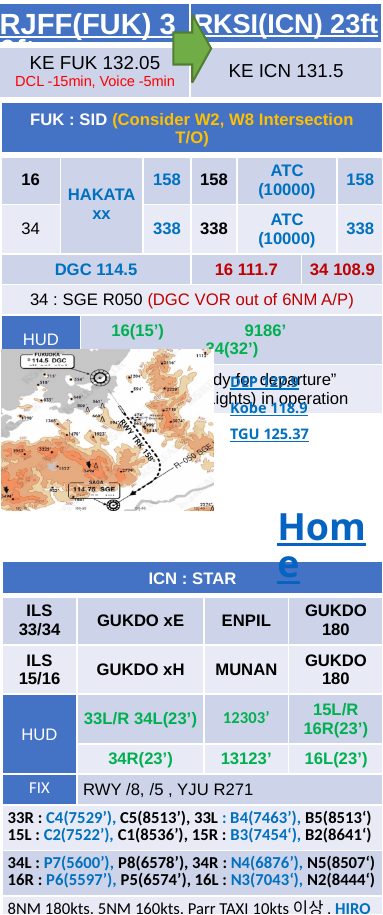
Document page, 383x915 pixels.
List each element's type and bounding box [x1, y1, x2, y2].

table_cell [2, 255, 190, 284]
table_cell [3, 598, 76, 644]
table_cell [3, 897, 382, 914]
table_cell [61, 158, 142, 253]
table_cell [144, 205, 190, 253]
table_cell [289, 745, 382, 773]
table_cell [302, 255, 382, 284]
table_cell [3, 646, 76, 693]
table_cell [289, 598, 382, 644]
table_cell [338, 205, 382, 253]
table_cell [2, 158, 60, 204]
table_cell [205, 598, 288, 644]
table_cell [338, 158, 382, 204]
table_cell [205, 695, 288, 743]
text_box [277, 502, 382, 554]
table_header [0, 4, 189, 42]
table_cell [3, 775, 76, 804]
table_header [3, 562, 382, 593]
table_cell [78, 775, 382, 804]
text_box [215, 357, 382, 449]
table_cell [78, 745, 203, 773]
table_header [191, 4, 381, 42]
table_cell [238, 158, 336, 204]
table_cell [192, 255, 301, 284]
table_cell [78, 695, 203, 743]
table_cell [2, 285, 382, 314]
table_cell [205, 646, 288, 693]
table_cell [289, 695, 382, 743]
table_cell [2, 316, 80, 349]
table_cell [2, 205, 60, 253]
table_cell [238, 205, 336, 253]
text_box [173, 14, 212, 83]
table_cell [191, 48, 381, 97]
table_cell [0, 48, 189, 97]
table_cell [3, 851, 382, 895]
table_cell [205, 745, 288, 773]
table_cell [192, 158, 236, 204]
table_cell [81, 316, 382, 364]
picture [0, 349, 214, 512]
table_cell [3, 695, 76, 773]
table_cell [78, 598, 203, 644]
table_cell [289, 646, 382, 693]
table_cell [3, 806, 382, 850]
table_header [2, 103, 382, 152]
table_cell [144, 158, 190, 204]
table_cell [78, 646, 203, 693]
table_cell [192, 205, 236, 253]
